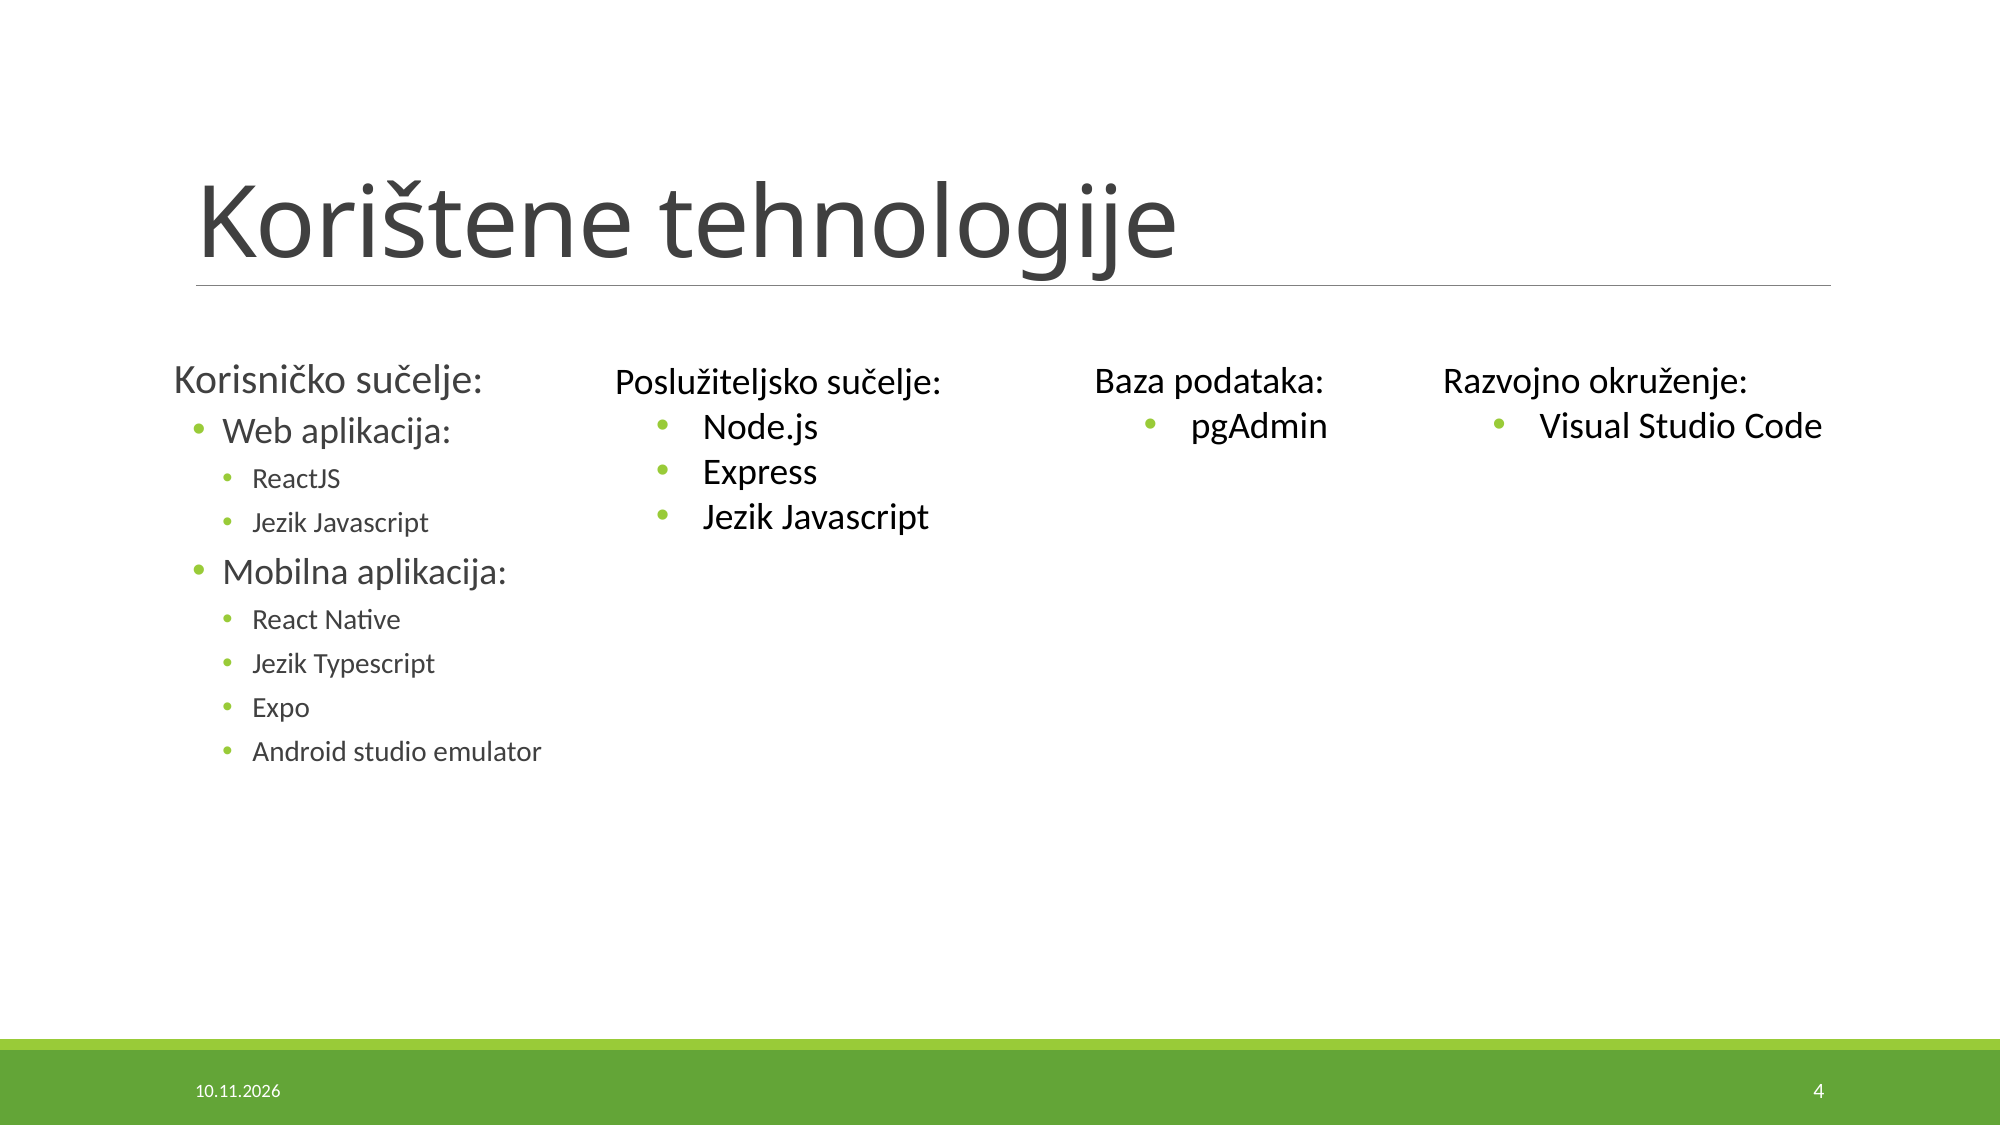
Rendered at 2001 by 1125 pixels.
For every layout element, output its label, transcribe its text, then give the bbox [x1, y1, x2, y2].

text_box Baza podataka: pgAdmin [1054, 348, 1403, 499]
slide_number 4 [1624, 1059, 1840, 1120]
text_box Razvojno okruženje: Visual Studio Code [1402, 348, 1858, 454]
text_box Poslužiteljsko sučelje: Node.js Express Jezik Javascript [566, 349, 1101, 590]
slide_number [180, 1059, 586, 1120]
list Korisničko sučelje: Web aplikacija: ReactJS Jezik Javascript Mobilna aplikacija: React Native Jezik Typescript Expo Android studio emulator [159, 350, 607, 790]
title Korištene tehnologije [180, 47, 1830, 285]
